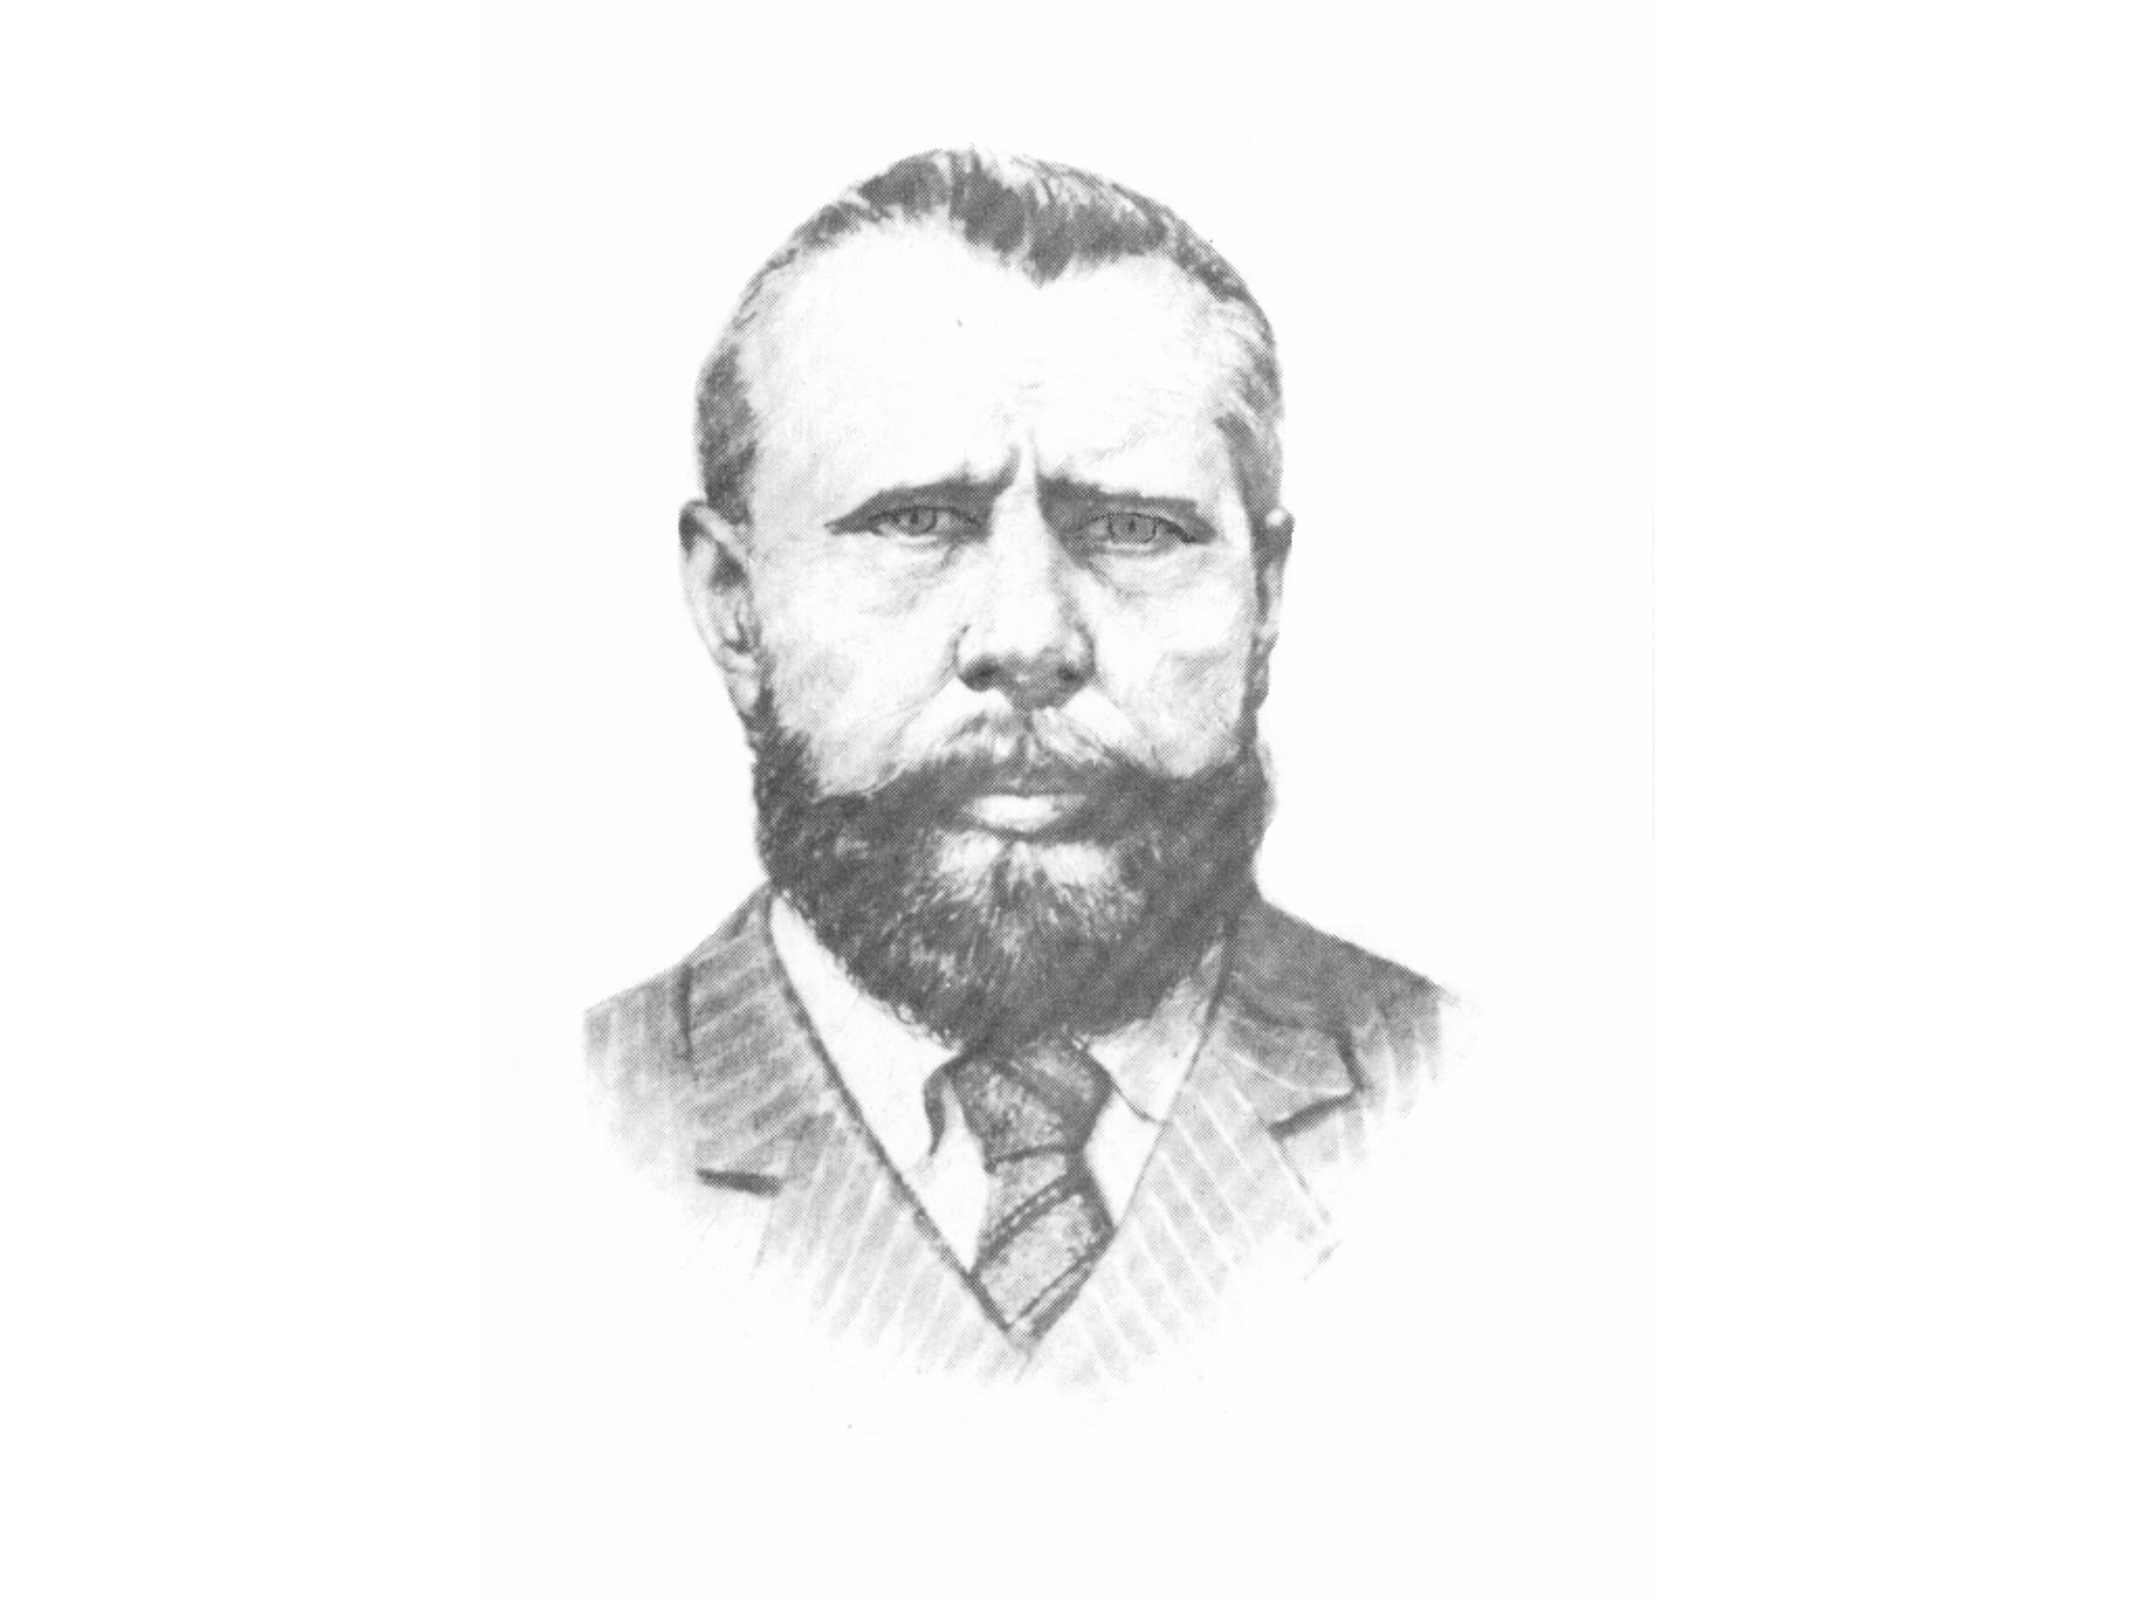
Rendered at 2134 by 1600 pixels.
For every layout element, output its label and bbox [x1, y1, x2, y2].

picture [478, 0, 1655, 1600]
